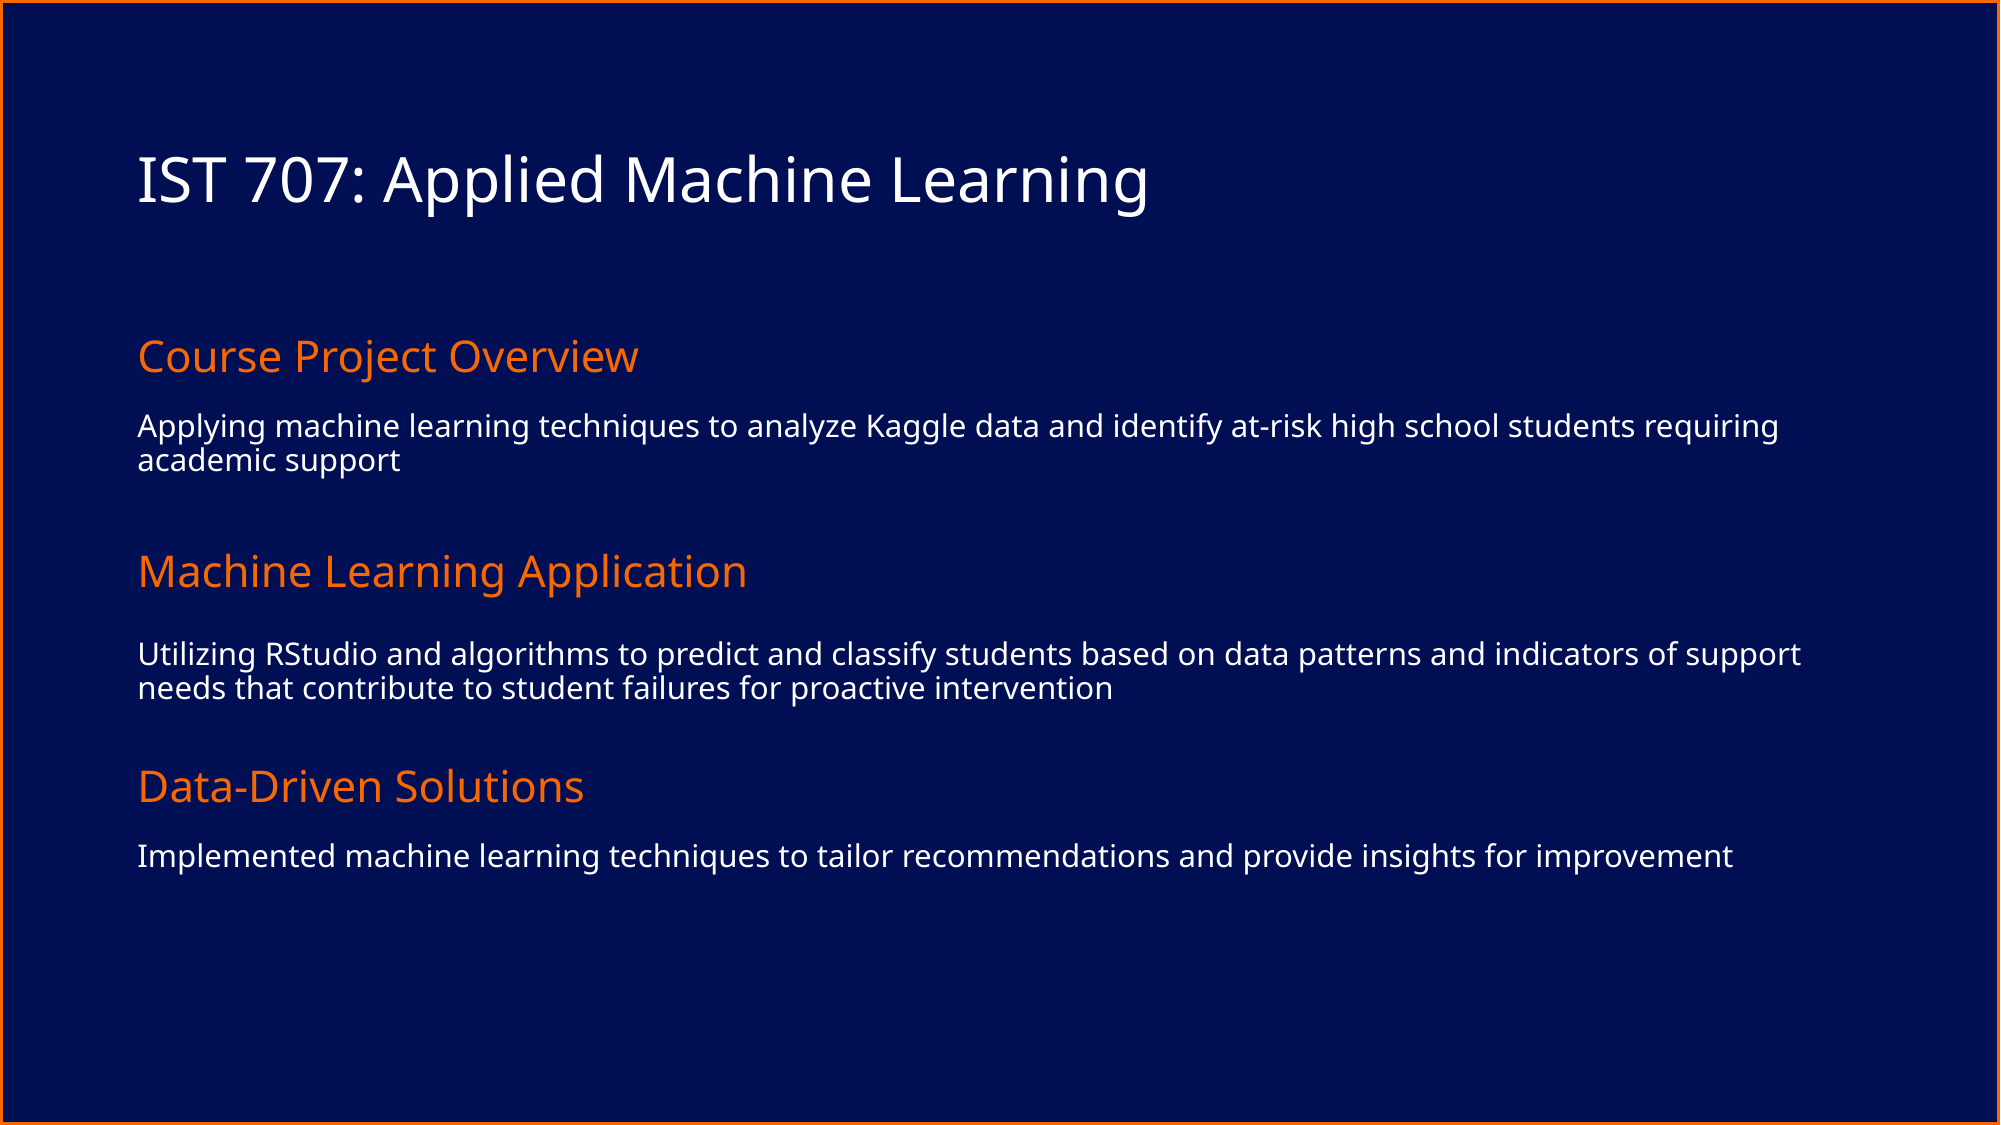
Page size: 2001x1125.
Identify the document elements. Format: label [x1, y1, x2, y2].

text_box [0, 0, 2000, 1125]
